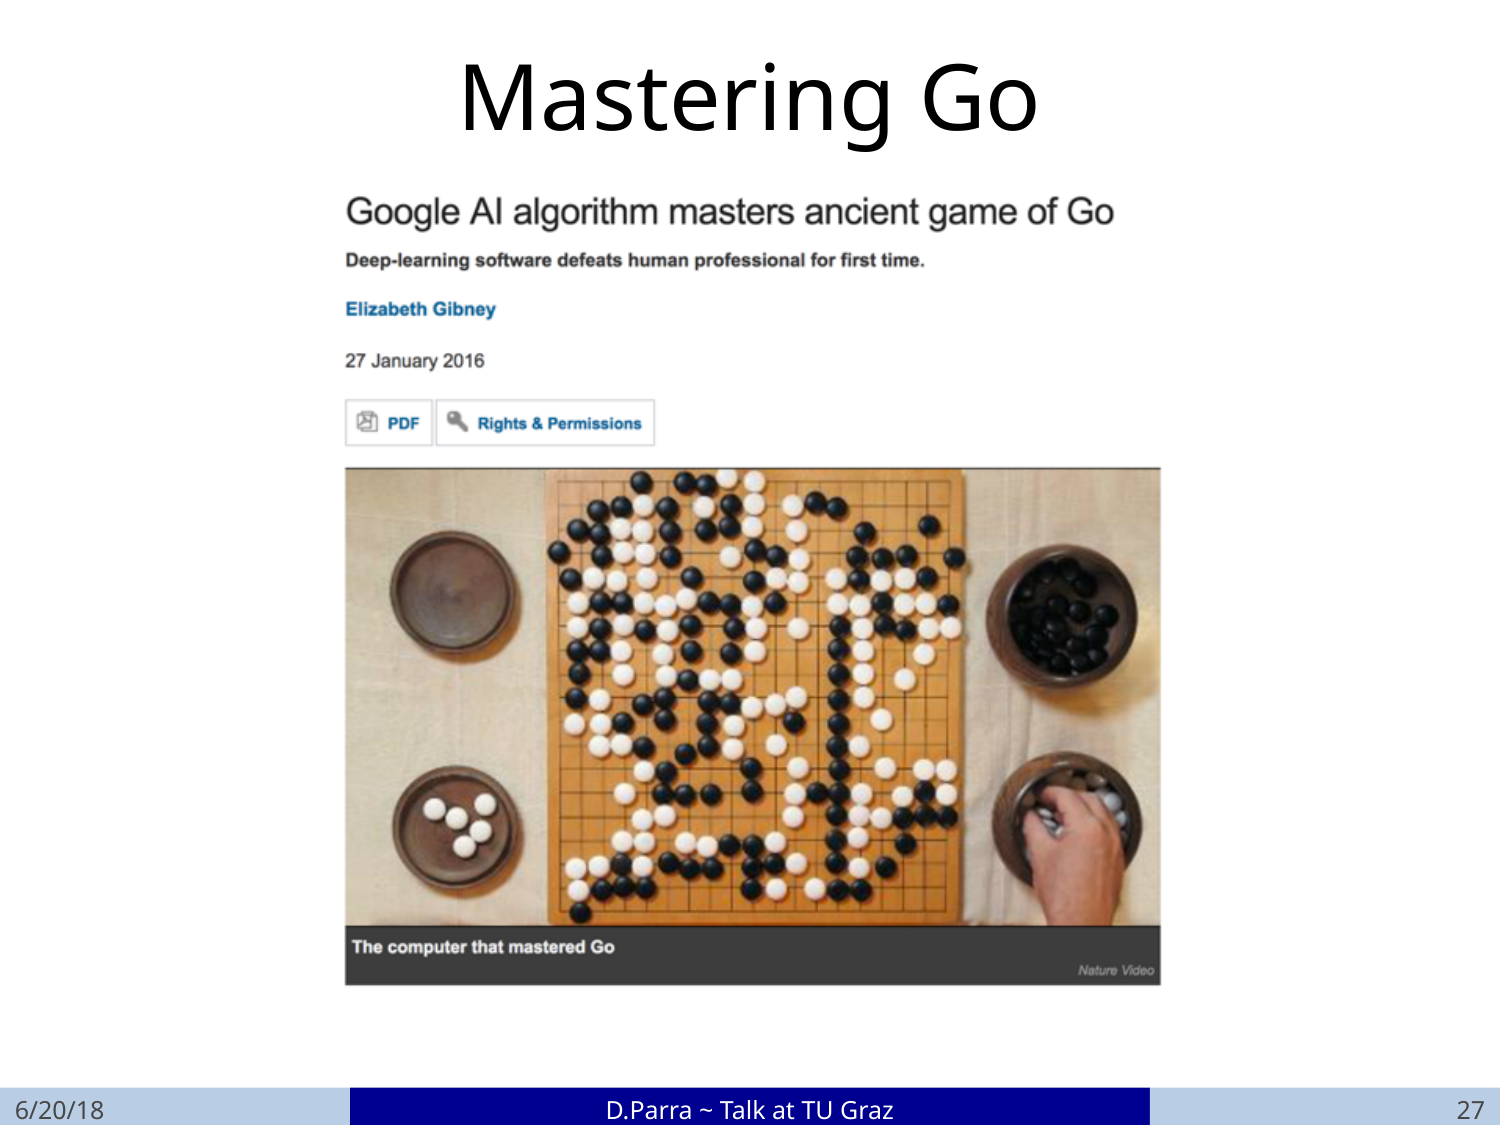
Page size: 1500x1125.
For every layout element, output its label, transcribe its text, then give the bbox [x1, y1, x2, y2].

footer D.Parra ~ Talk at TU Graz [350, 1087, 1149, 1125]
title Mastering Go [0, 0, 1500, 188]
picture [331, 189, 1169, 996]
slide_number 26 [1149, 1087, 1500, 1125]
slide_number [0, 1087, 350, 1125]
